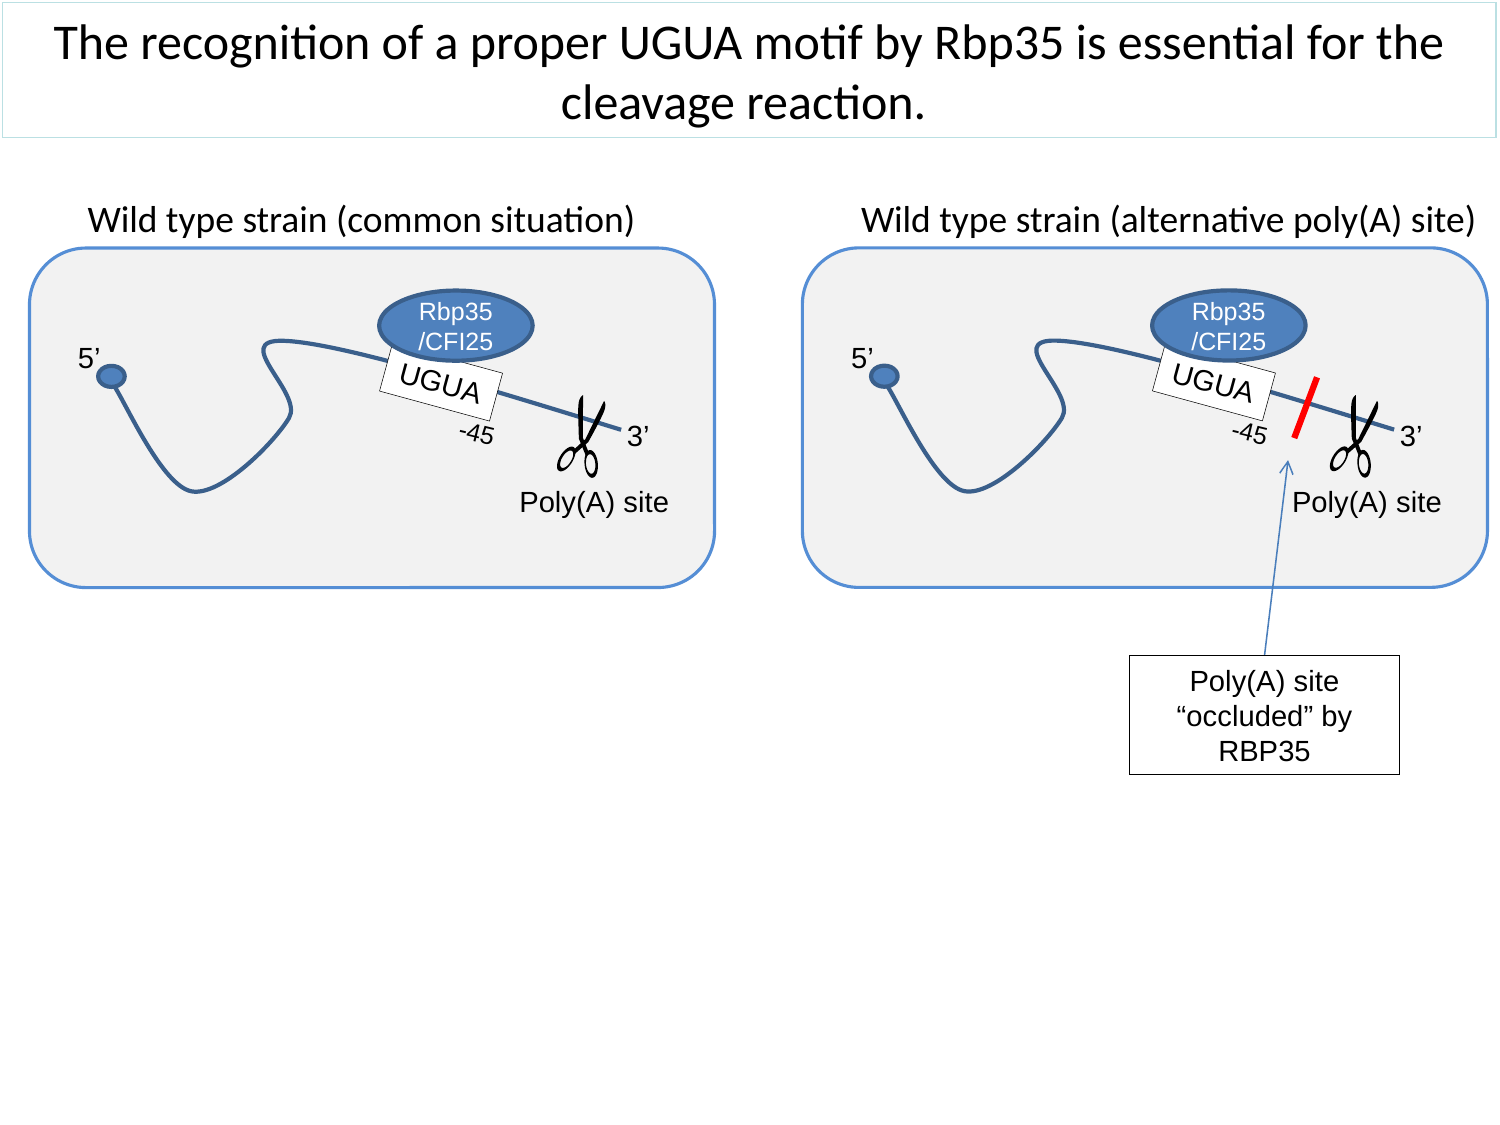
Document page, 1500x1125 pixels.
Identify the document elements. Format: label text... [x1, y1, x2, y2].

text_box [1293, 377, 1318, 439]
text_box The recognition of a proper UGUA motif by Rbp35 is essential for the cleavage reaction. [2, 2, 1496, 138]
text_box [800, 247, 1490, 590]
text_box [27, 245, 717, 590]
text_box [835, 290, 1458, 528]
text_box Poly(A) site “occluded” by RBP35 [1129, 655, 1400, 775]
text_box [62, 290, 685, 528]
text_box Wild type strain (alternative poly(A) site) [846, 187, 1492, 248]
text_box Wild type strain (common situation) [72, 187, 651, 248]
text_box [1264, 459, 1289, 656]
